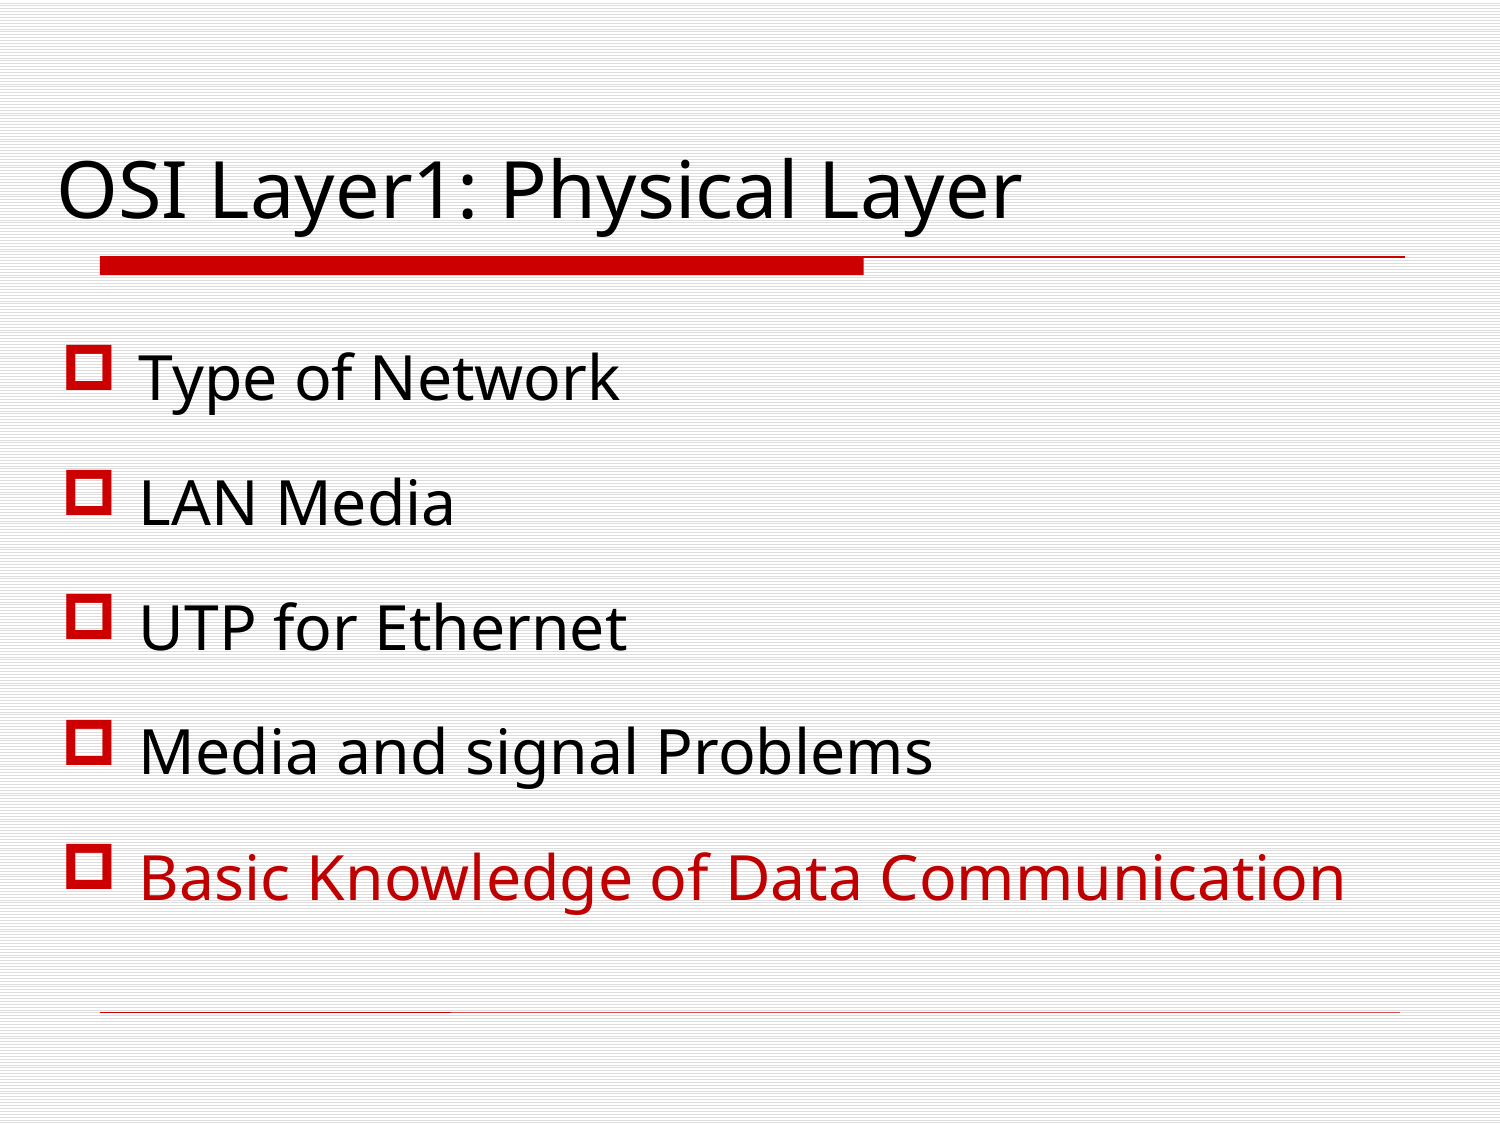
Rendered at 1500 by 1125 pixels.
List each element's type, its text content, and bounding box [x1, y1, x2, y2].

list Type of Network LAN Media UTP for Ethernet Media and signal Problems Basic Knowledge of Data Communication [46, 292, 1500, 977]
title OSI Layer1: Physical Layer [41, 54, 1320, 243]
